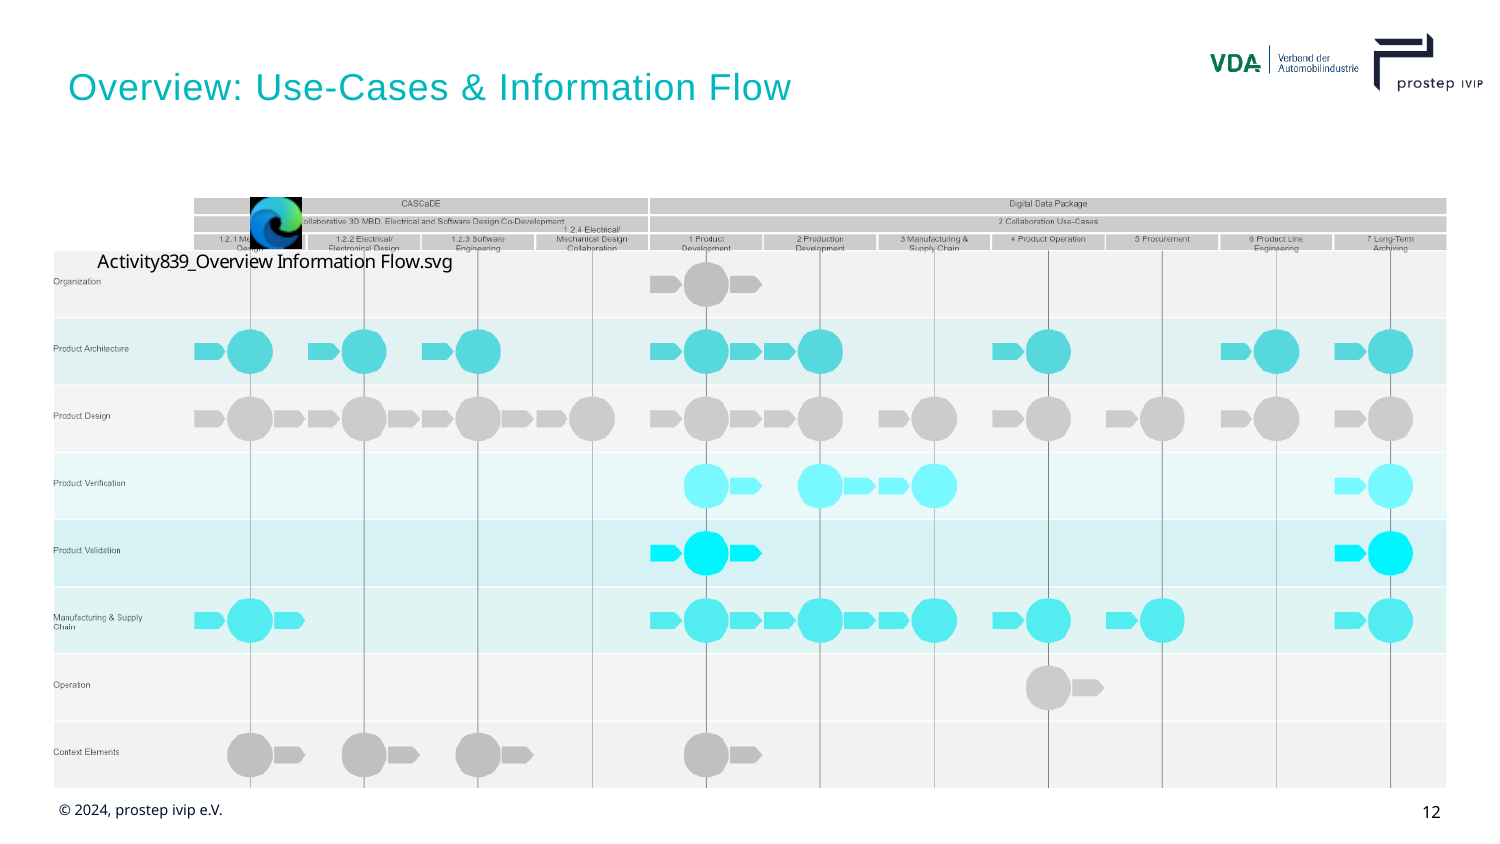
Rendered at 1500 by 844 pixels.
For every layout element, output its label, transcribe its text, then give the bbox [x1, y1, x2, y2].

picture [52, 197, 1448, 788]
picture [1373, 32, 1483, 92]
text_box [52, 197, 499, 283]
title Overview: Use-Cases & Information Flow [53, 55, 1177, 158]
picture [1208, 43, 1360, 75]
